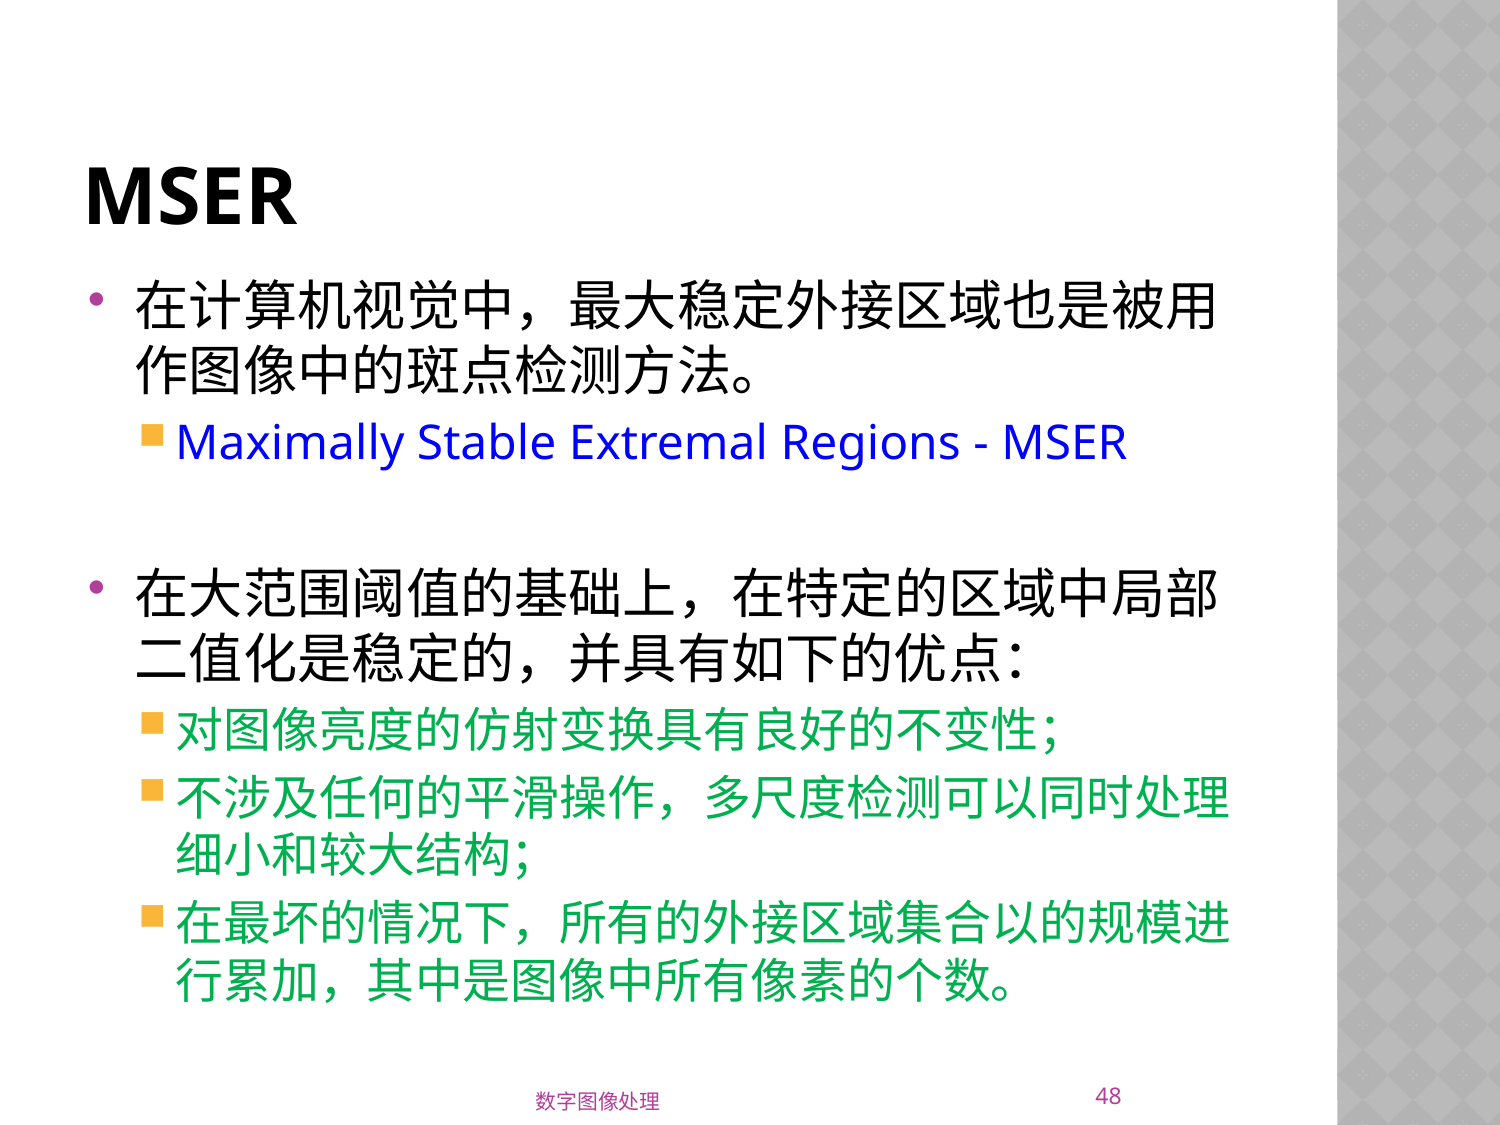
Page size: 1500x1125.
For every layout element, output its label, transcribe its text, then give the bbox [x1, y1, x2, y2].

footer 数字图像处理 [75, 1075, 675, 1114]
title MSER [75, 52, 1263, 240]
slide_number 48 [1025, 1075, 1122, 1113]
